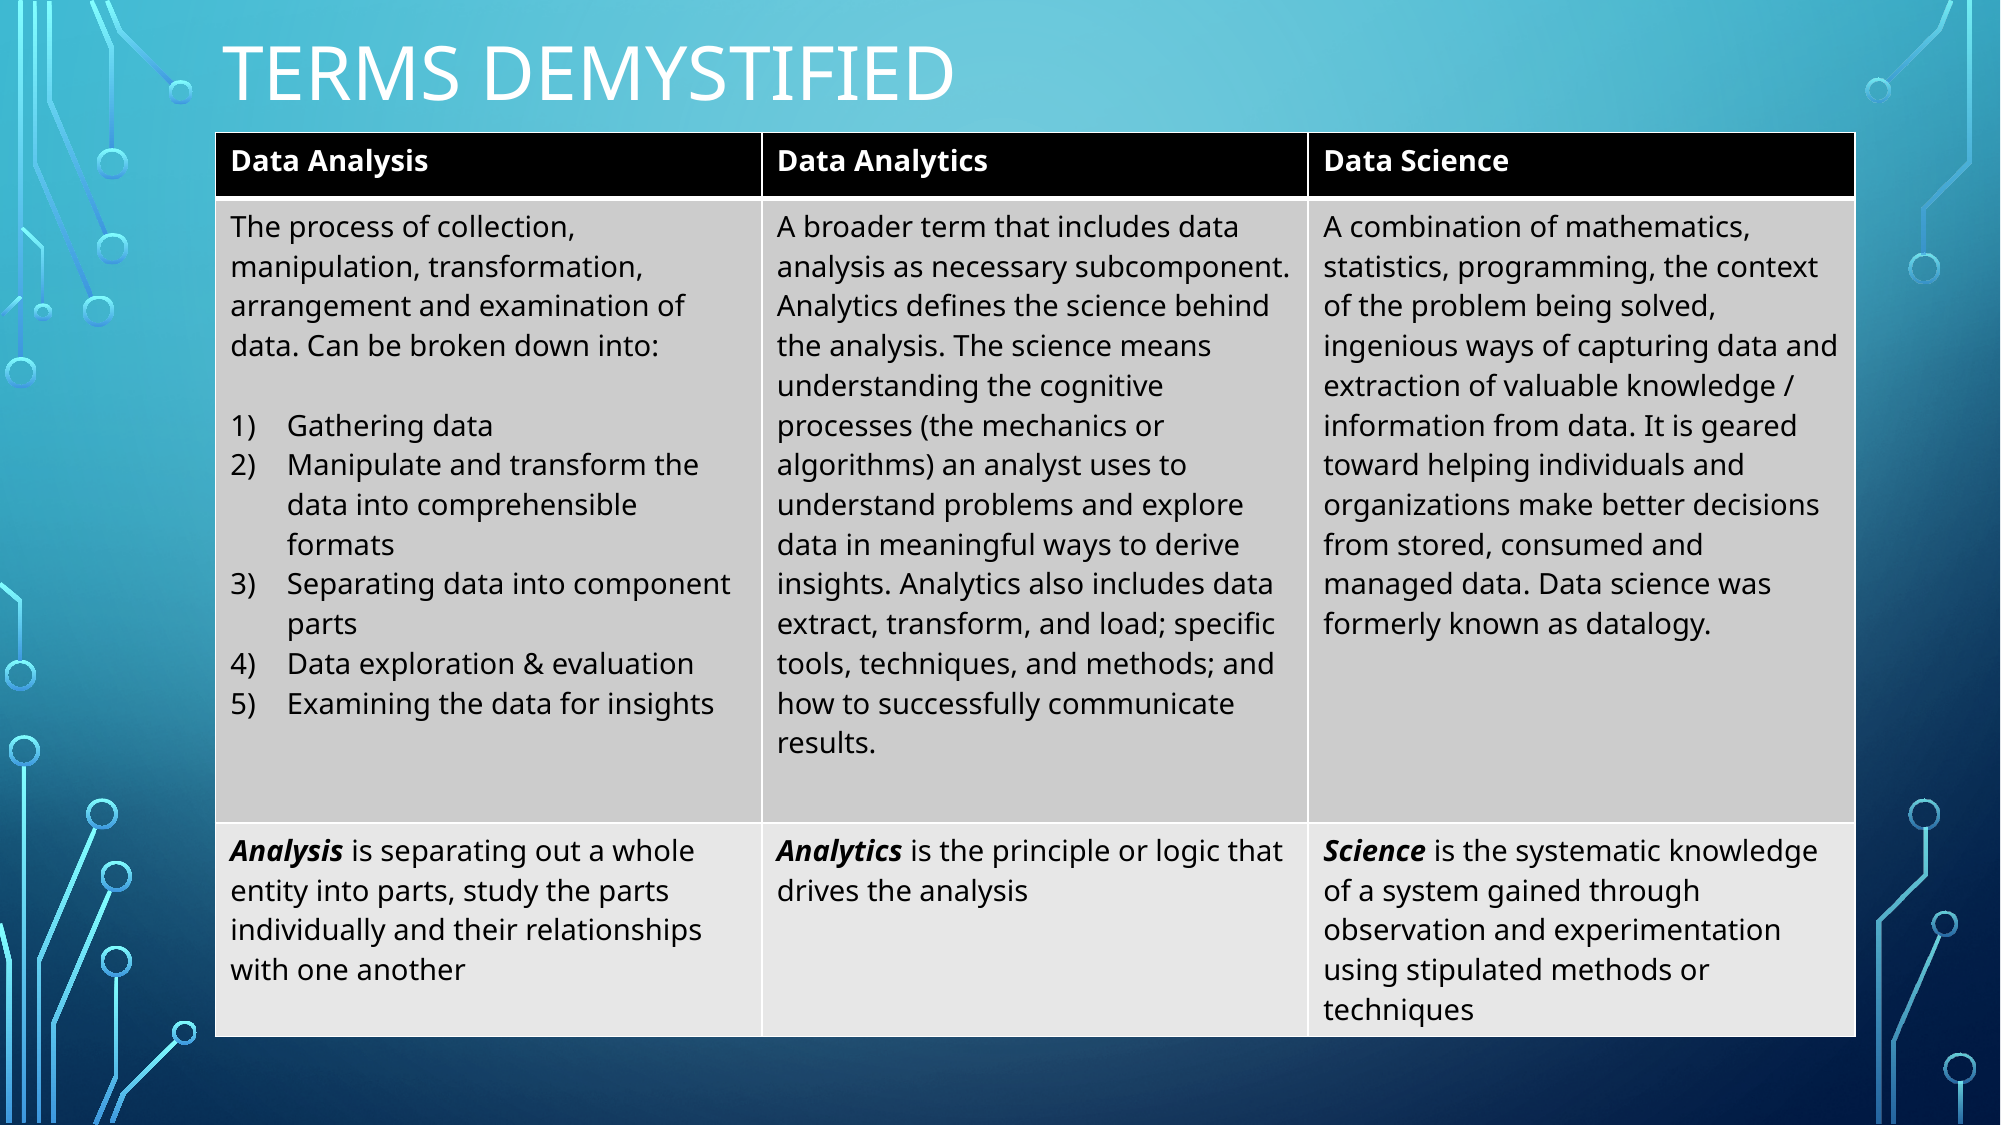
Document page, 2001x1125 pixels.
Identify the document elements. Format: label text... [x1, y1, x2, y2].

table_cell The process of collection, manipulation, transformation, arrangement and examination of data. Can be broken down into: Gathering data Manipulate and transform the data into comprehensible formats Separating data into component parts Data exploration & evaluation Examining the data for insights [216, 201, 761, 822]
table_header Data Analytics [763, 133, 1307, 196]
title TERMS DEMYSTIFIED [207, 0, 1813, 153]
table_cell A broader term that includes data analysis as necessary subcomponent. Analytics defines the science behind the analysis. The science means understanding the cognitive processes (the mechanics or algorithms) an analyst uses to understand problems and explore data in meaningful ways to derive insights. Analytics also includes data extract, transform, and load; specific tools, techniques, and methods; and how to successfully communicate results. [763, 201, 1307, 822]
table_cell Science is the systematic knowledge of a system gained through observation and experimentation using stipulated methods or techniques [1309, 824, 1854, 1036]
table_cell Analytics is the principle or logic that drives the analysis [763, 824, 1307, 1036]
table_cell Analysis is separating out a whole entity into parts, study the parts individually and their relationships with one another [216, 824, 761, 1036]
table_header Data Analysis [216, 133, 761, 196]
table_cell A combination of mathematics, statistics, programming, the context of the problem being solved, ingenious ways of capturing data and extraction of valuable knowledge / information from data. It is geared toward helping individuals and organizations make better decisions from stored, consumed and managed data. Data science was formerly known as datalogy. [1309, 201, 1854, 822]
table_header Data Science [1309, 133, 1854, 196]
